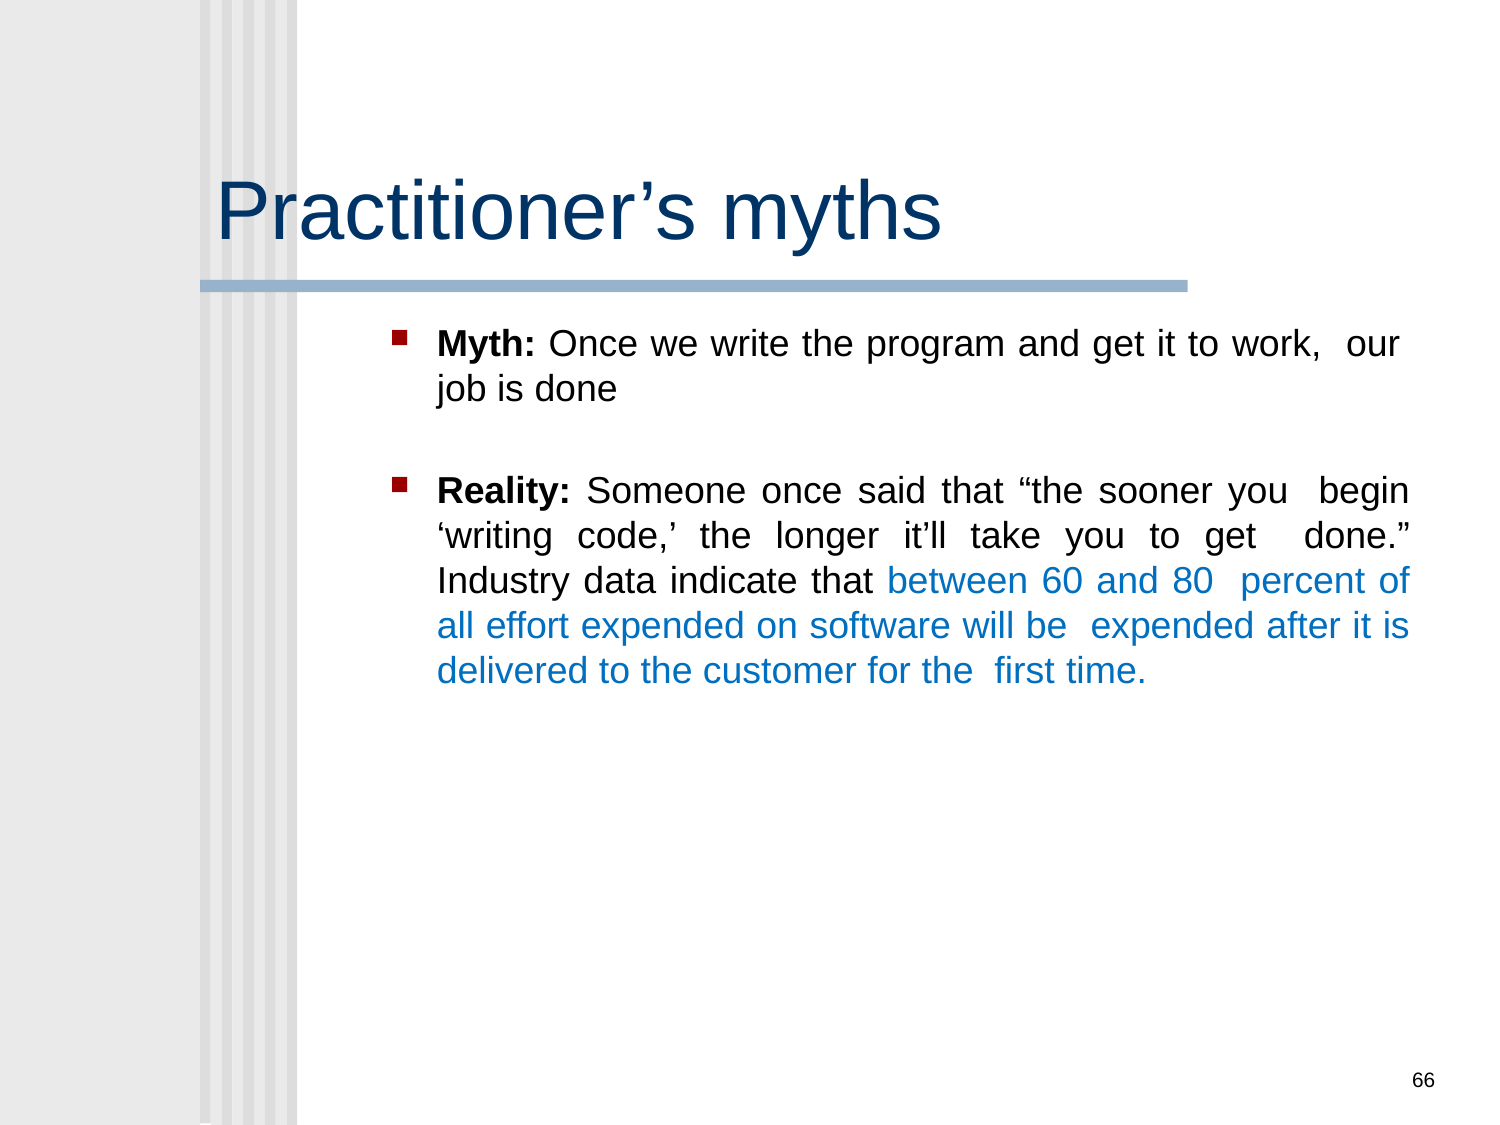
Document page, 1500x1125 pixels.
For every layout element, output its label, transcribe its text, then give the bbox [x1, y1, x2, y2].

slide_number 66 [1405, 1067, 1442, 1125]
title Practitioner’s myths [212, 154, 946, 304]
list Myth: Once we write the program and get it to work, our job is done Reality: Someone once said that “the sooner you begin ‘writing code,’ the longer it’ll take you to get done.” Industry data indicate that between 60 and 80 percent of all effort expended on software will be expended after it is delivered to the customer for the first time. [89, 304, 1411, 957]
